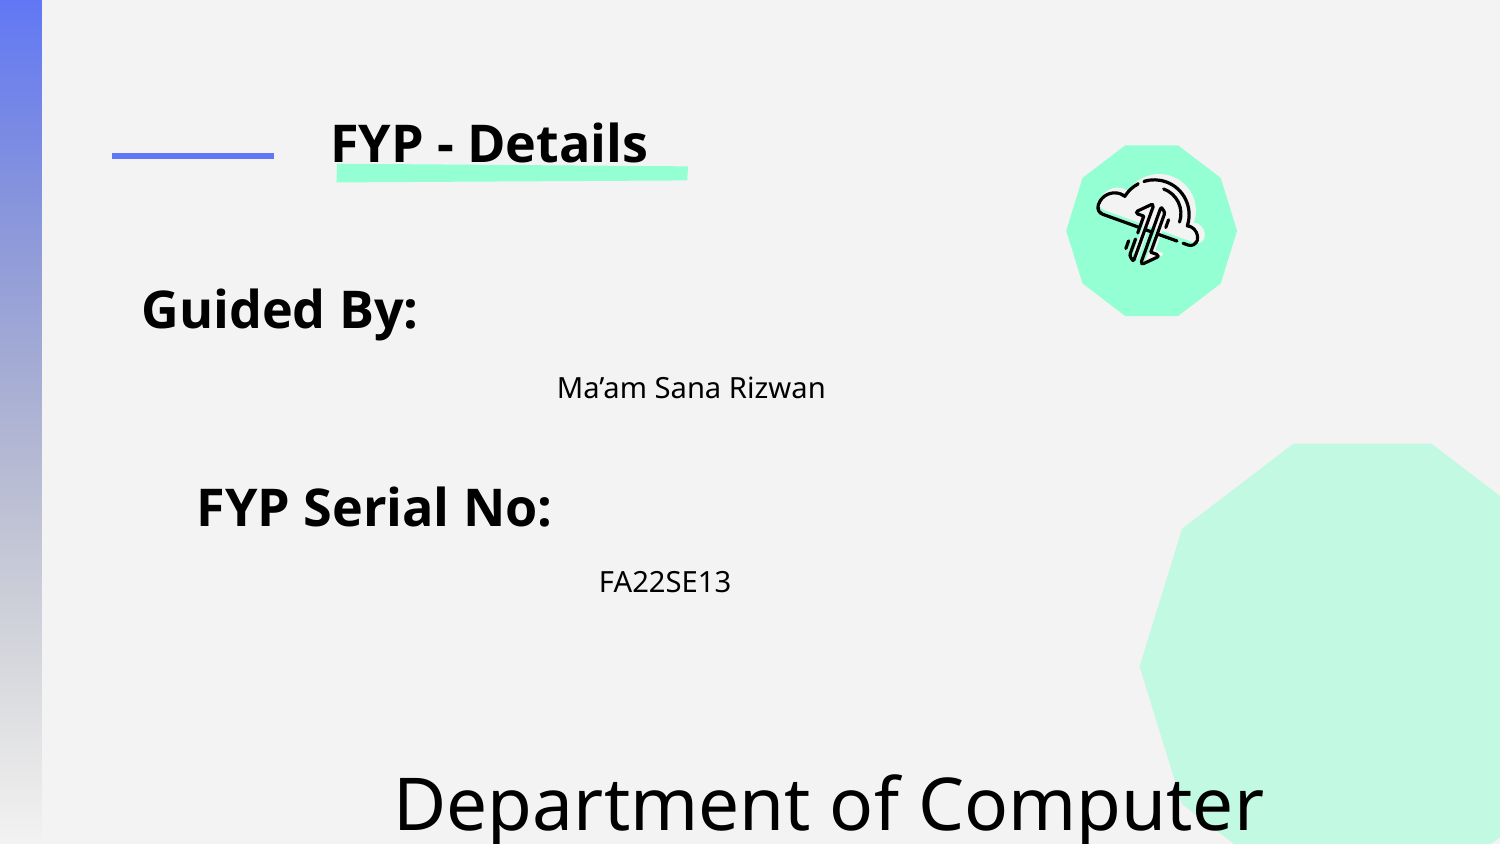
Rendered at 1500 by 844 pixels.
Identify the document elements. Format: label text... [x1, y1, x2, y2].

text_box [1094, 171, 1209, 267]
subtitle Ma’am Sana Rizwan [447, 353, 842, 441]
text_box FA22SE13 [468, 548, 863, 635]
text_box [1066, 145, 1238, 317]
subtitle Guided By: [39, 293, 434, 354]
title Department of Computer Sciences [378, 742, 1478, 837]
subtitle FYP - Details [315, 126, 710, 188]
subtitle FYP Serial No: [181, 491, 576, 553]
